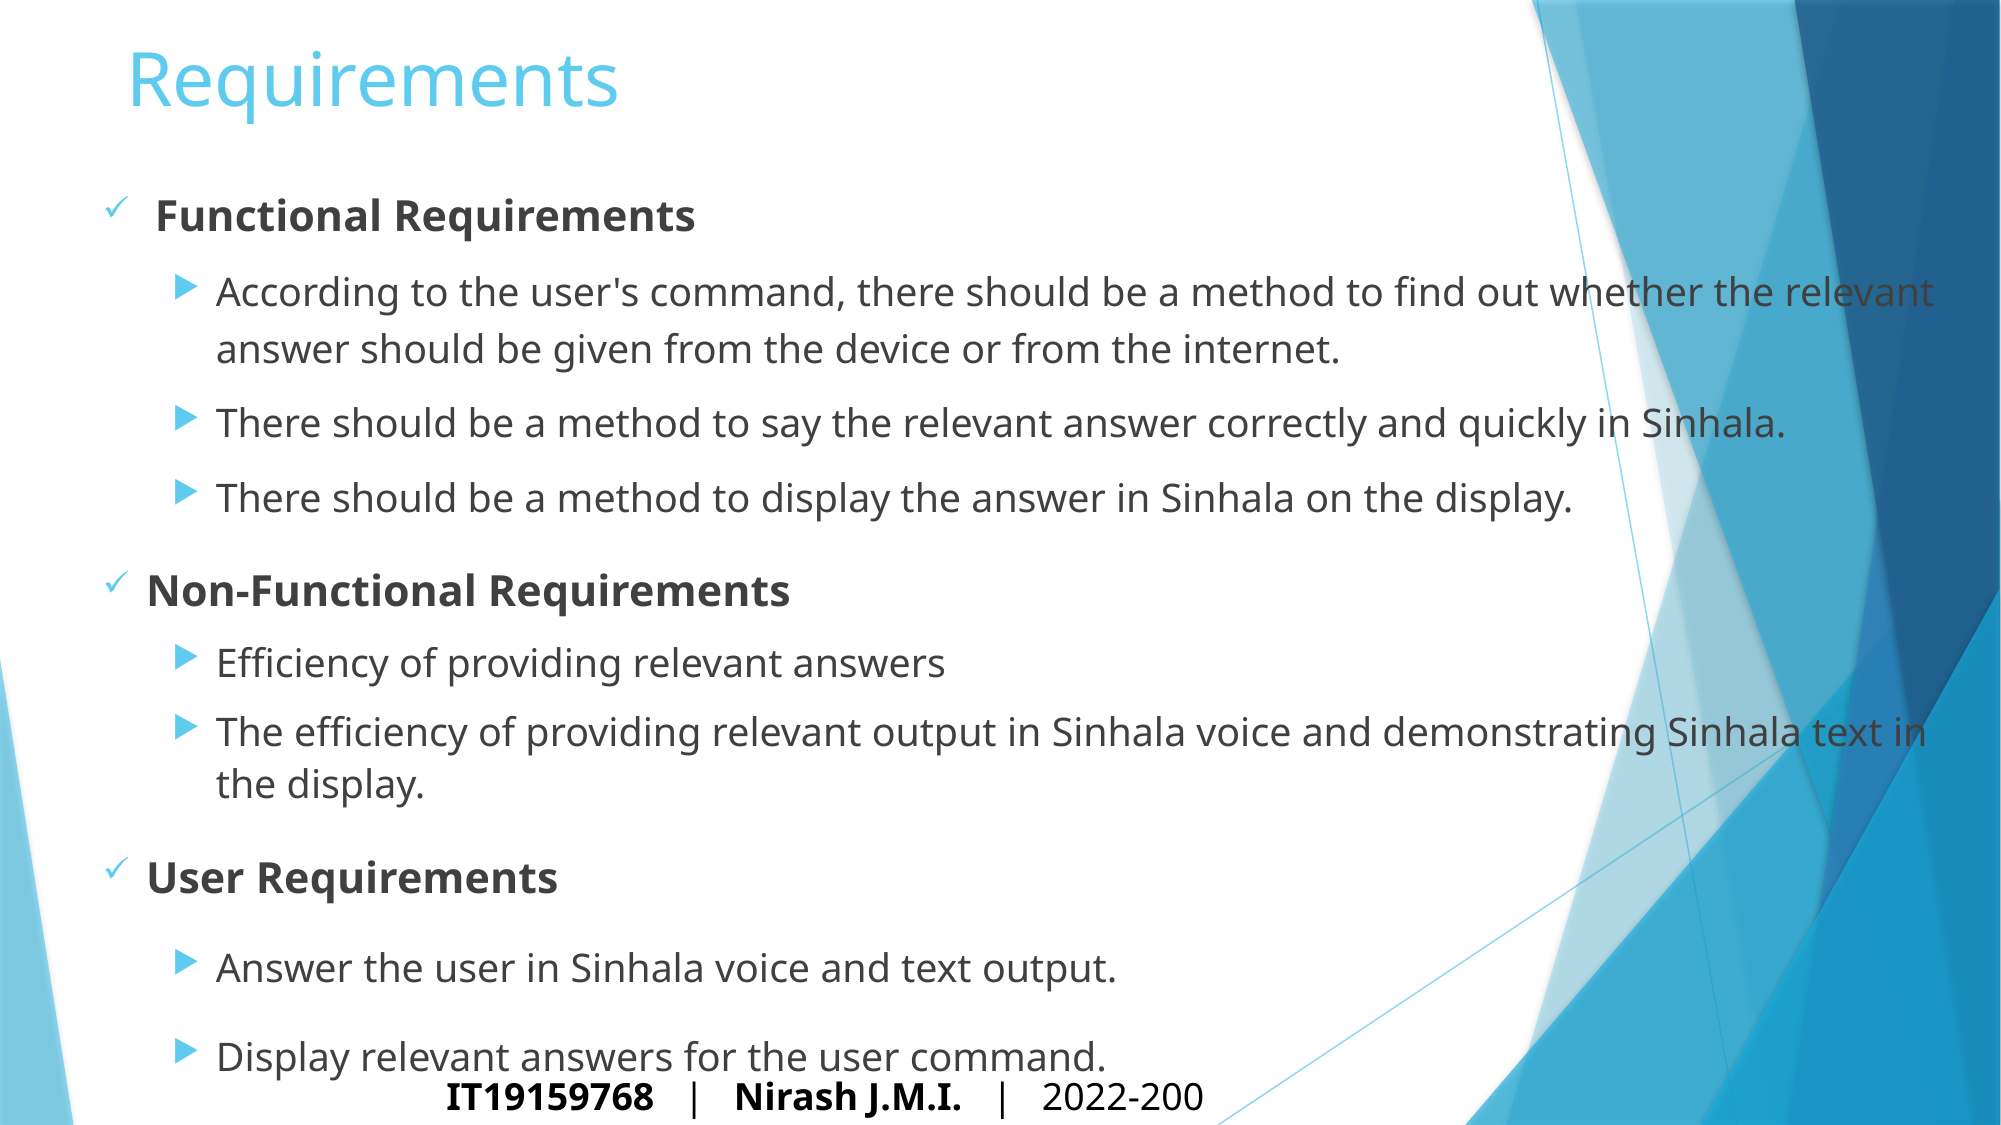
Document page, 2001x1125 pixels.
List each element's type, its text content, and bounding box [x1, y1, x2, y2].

title Requirements [111, 24, 1522, 131]
list Functional Requirements According to the user's command, there should be a method to find out whether the relevant answer should be given from the device or from the internet. There should be a method to say the relevant answer correctly and quickly in Sinhala. There should be a method to display the answer in Sinhala on the display. Non-Functional Requirements Efficiency of providing relevant answers The efficiency of providing relevant output in Sinhala voice and demonstrating Sinhala text in the display. User Requirements Answer the user in Sinhala voice and text output. Display relevant answers for the user command. [87, 155, 1967, 1095]
text_box IT19159768 | Nirash J.M.I. | 2022-200 [430, 1063, 1551, 1125]
